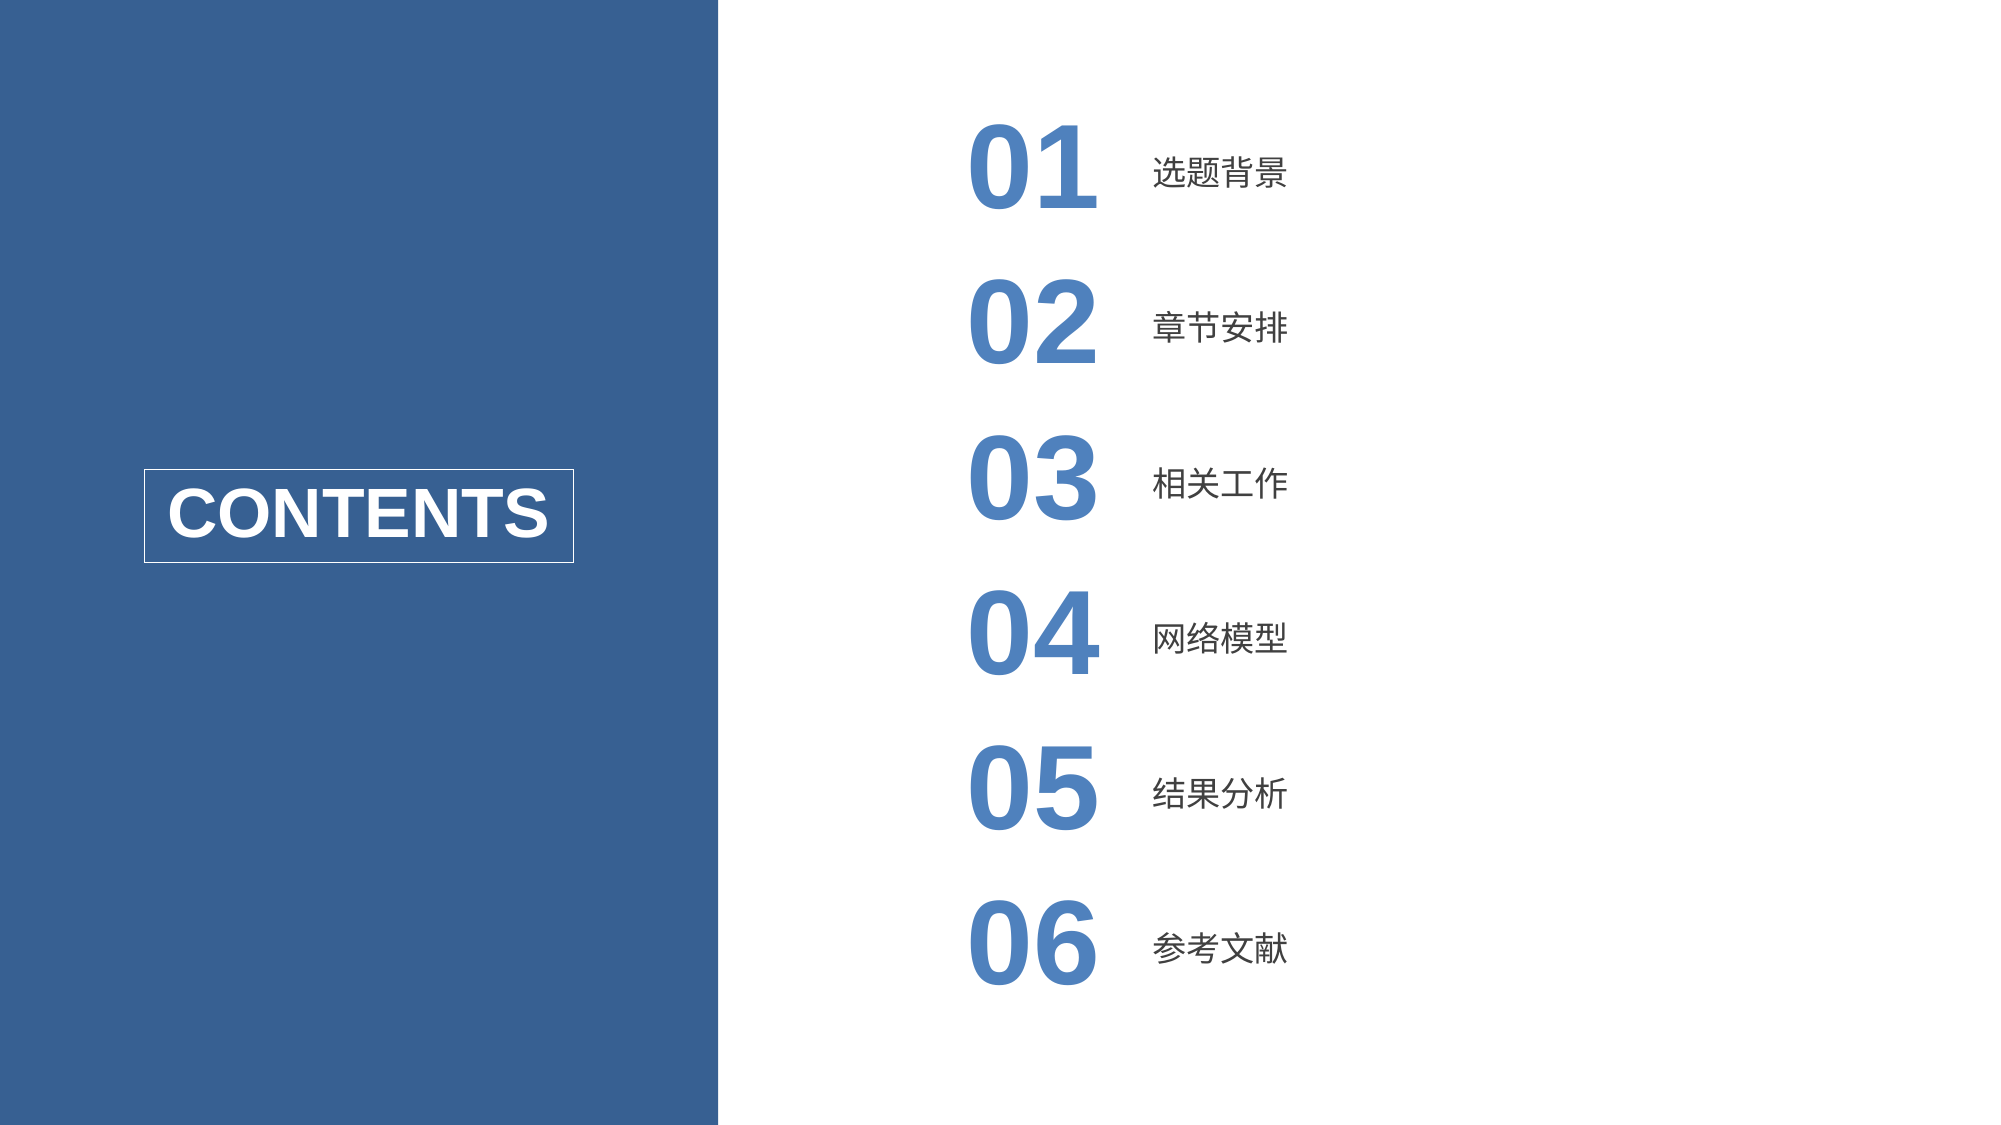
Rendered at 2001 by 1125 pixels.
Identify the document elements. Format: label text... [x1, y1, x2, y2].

list 04 [951, 570, 1138, 707]
list 选题背景 [1138, 142, 1764, 203]
list 06 [951, 880, 1138, 1017]
list 05 [951, 725, 1138, 862]
list 章节安排 [1138, 297, 1764, 358]
list 参考文献 [1138, 918, 1764, 979]
list 结果分析 [1138, 763, 1764, 824]
list 01 [951, 104, 1138, 241]
list 03 [951, 415, 1138, 552]
list CONTENTS [144, 469, 574, 563]
list 网络模型 [1138, 608, 1764, 669]
list 相关工作 [1138, 453, 1764, 514]
list 02 [951, 259, 1138, 396]
